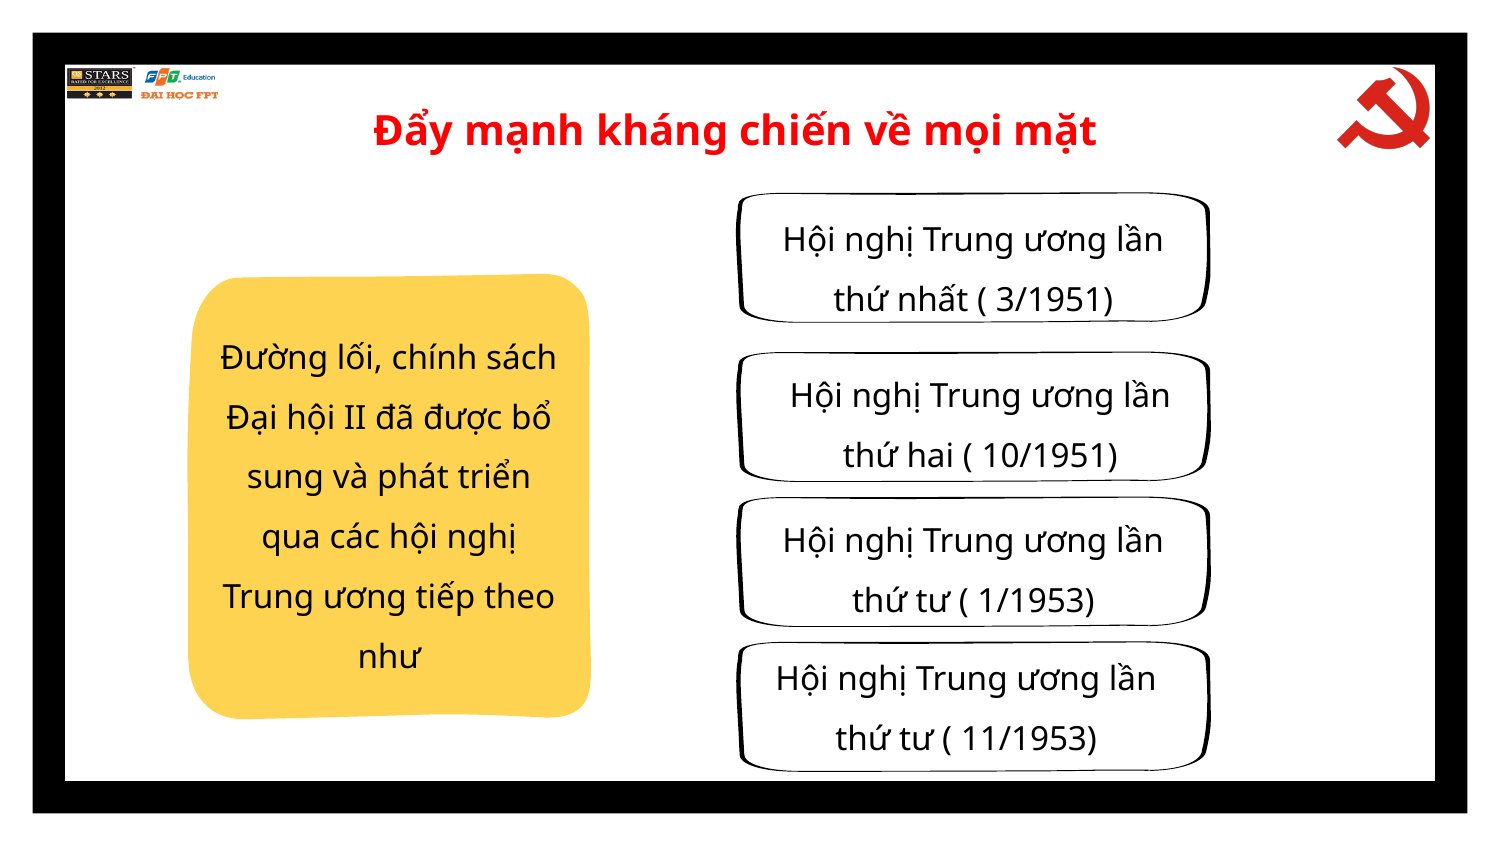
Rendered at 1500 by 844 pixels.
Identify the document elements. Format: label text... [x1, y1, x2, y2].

text_box Đẩy mạnh kháng chiến về mọi mặt [106, 68, 1366, 169]
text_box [187, 273, 592, 720]
picture [67, 67, 218, 100]
picture [1337, 67, 1430, 149]
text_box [735, 496, 1212, 628]
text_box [735, 351, 1212, 483]
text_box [735, 192, 1211, 324]
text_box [735, 641, 1212, 773]
